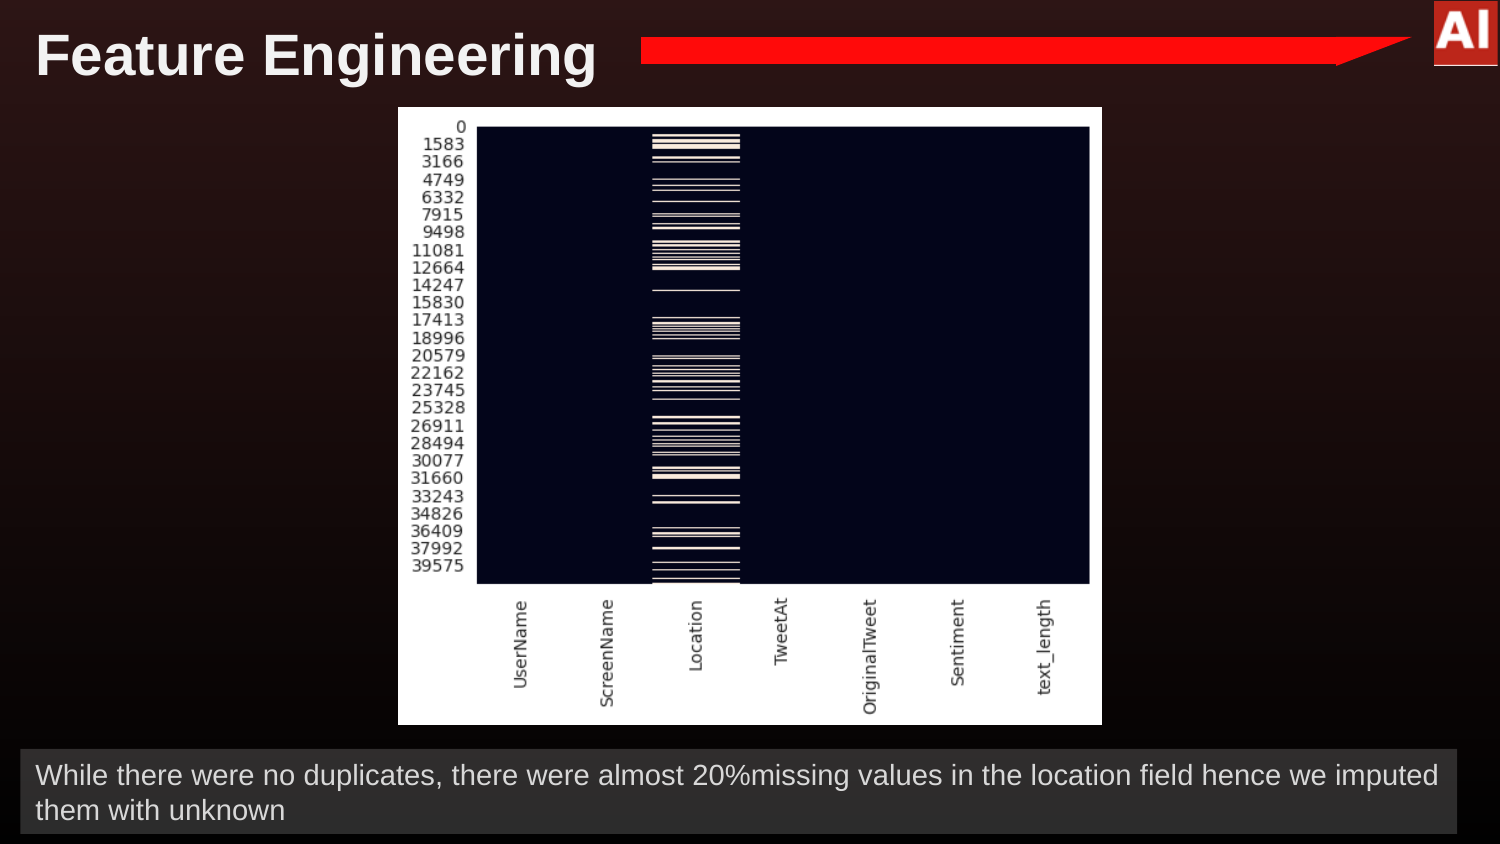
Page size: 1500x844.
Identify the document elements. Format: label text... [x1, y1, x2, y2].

text_box Feature Engineering [20, 9, 509, 95]
text_box While there were no duplicates, there were almost 20%missing values in the location field hence we imputed them with unknown [20, 748, 1458, 834]
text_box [514, 0, 1464, 109]
picture [398, 107, 1102, 725]
picture [1433, 0, 1498, 66]
